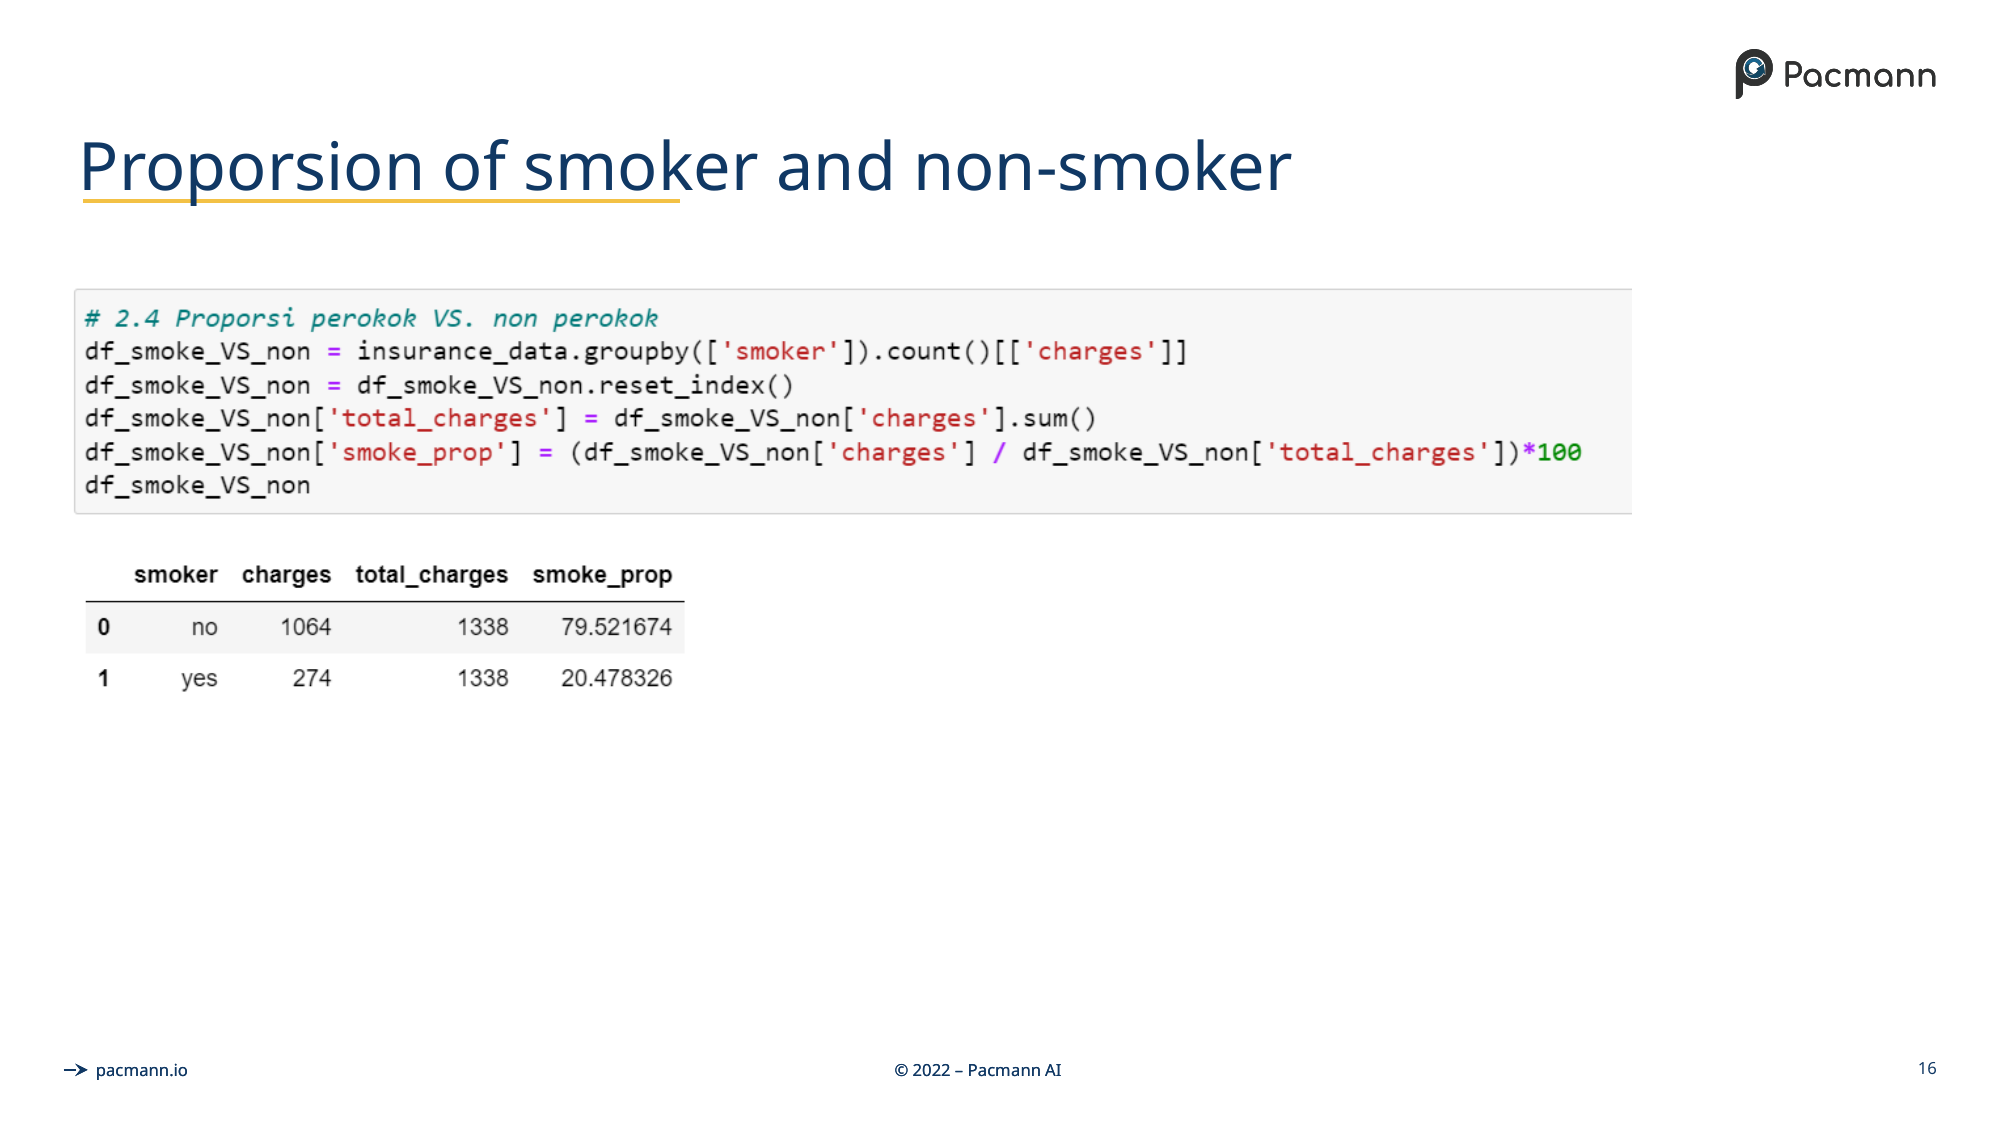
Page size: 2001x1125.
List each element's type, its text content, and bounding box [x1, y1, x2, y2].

picture [65, 277, 1632, 731]
picture [1707, 36, 1966, 112]
title Proporsion of smoker and non-smoker [63, 59, 1935, 278]
